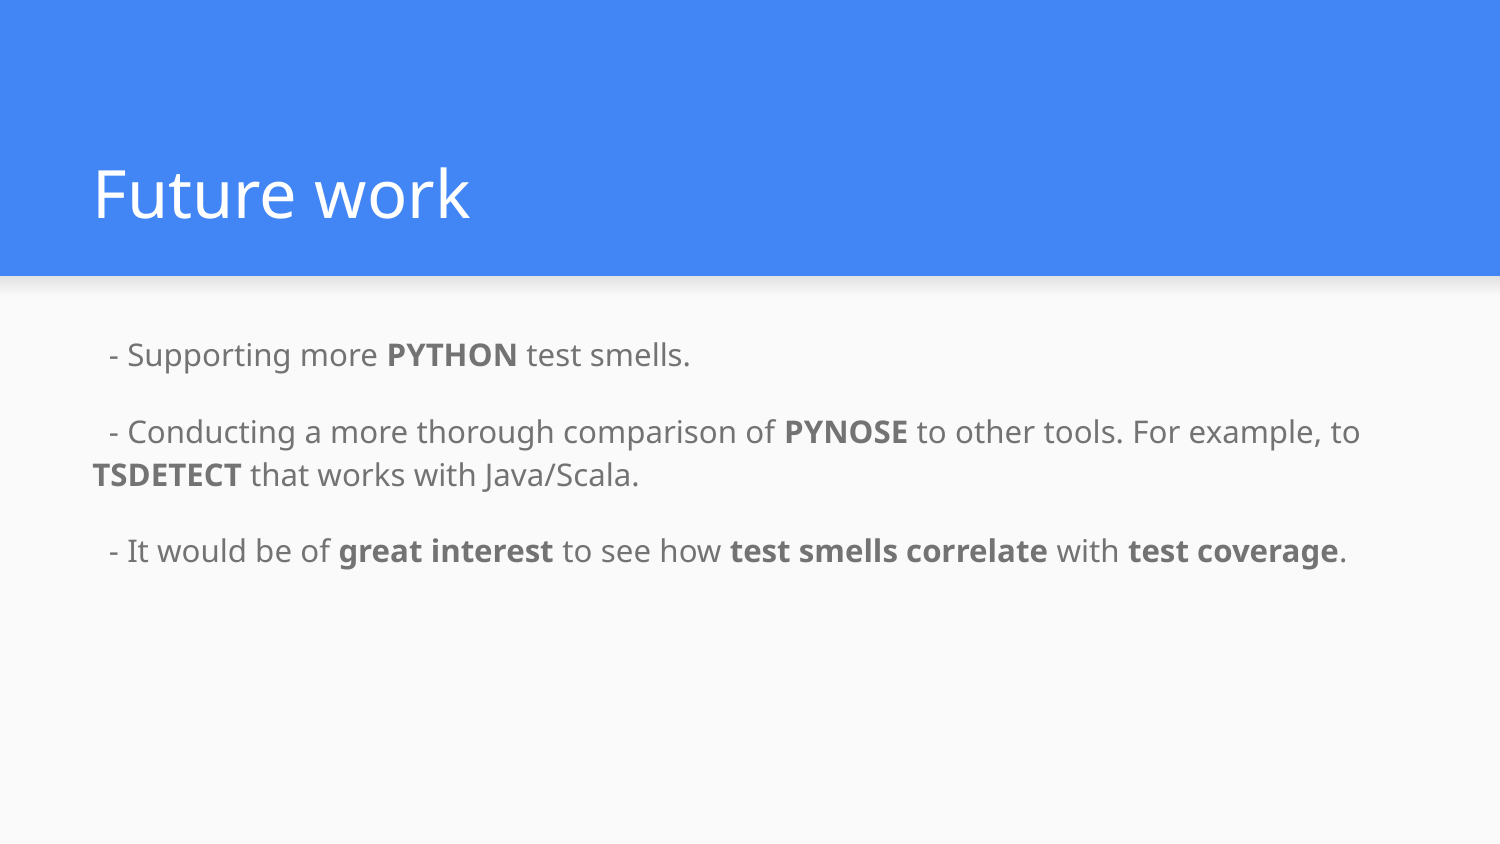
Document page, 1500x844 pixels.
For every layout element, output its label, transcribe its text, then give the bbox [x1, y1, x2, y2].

list - Supporting more PYTHON test smells. - Conducting a more thorough comparison of PYNOSE to other tools. For example, to TSDETECT that works with Java/Scala. - It would be of great interest to see how test smells correlate with test coverage. [77, 314, 1427, 760]
title Future work [77, 121, 1427, 248]
